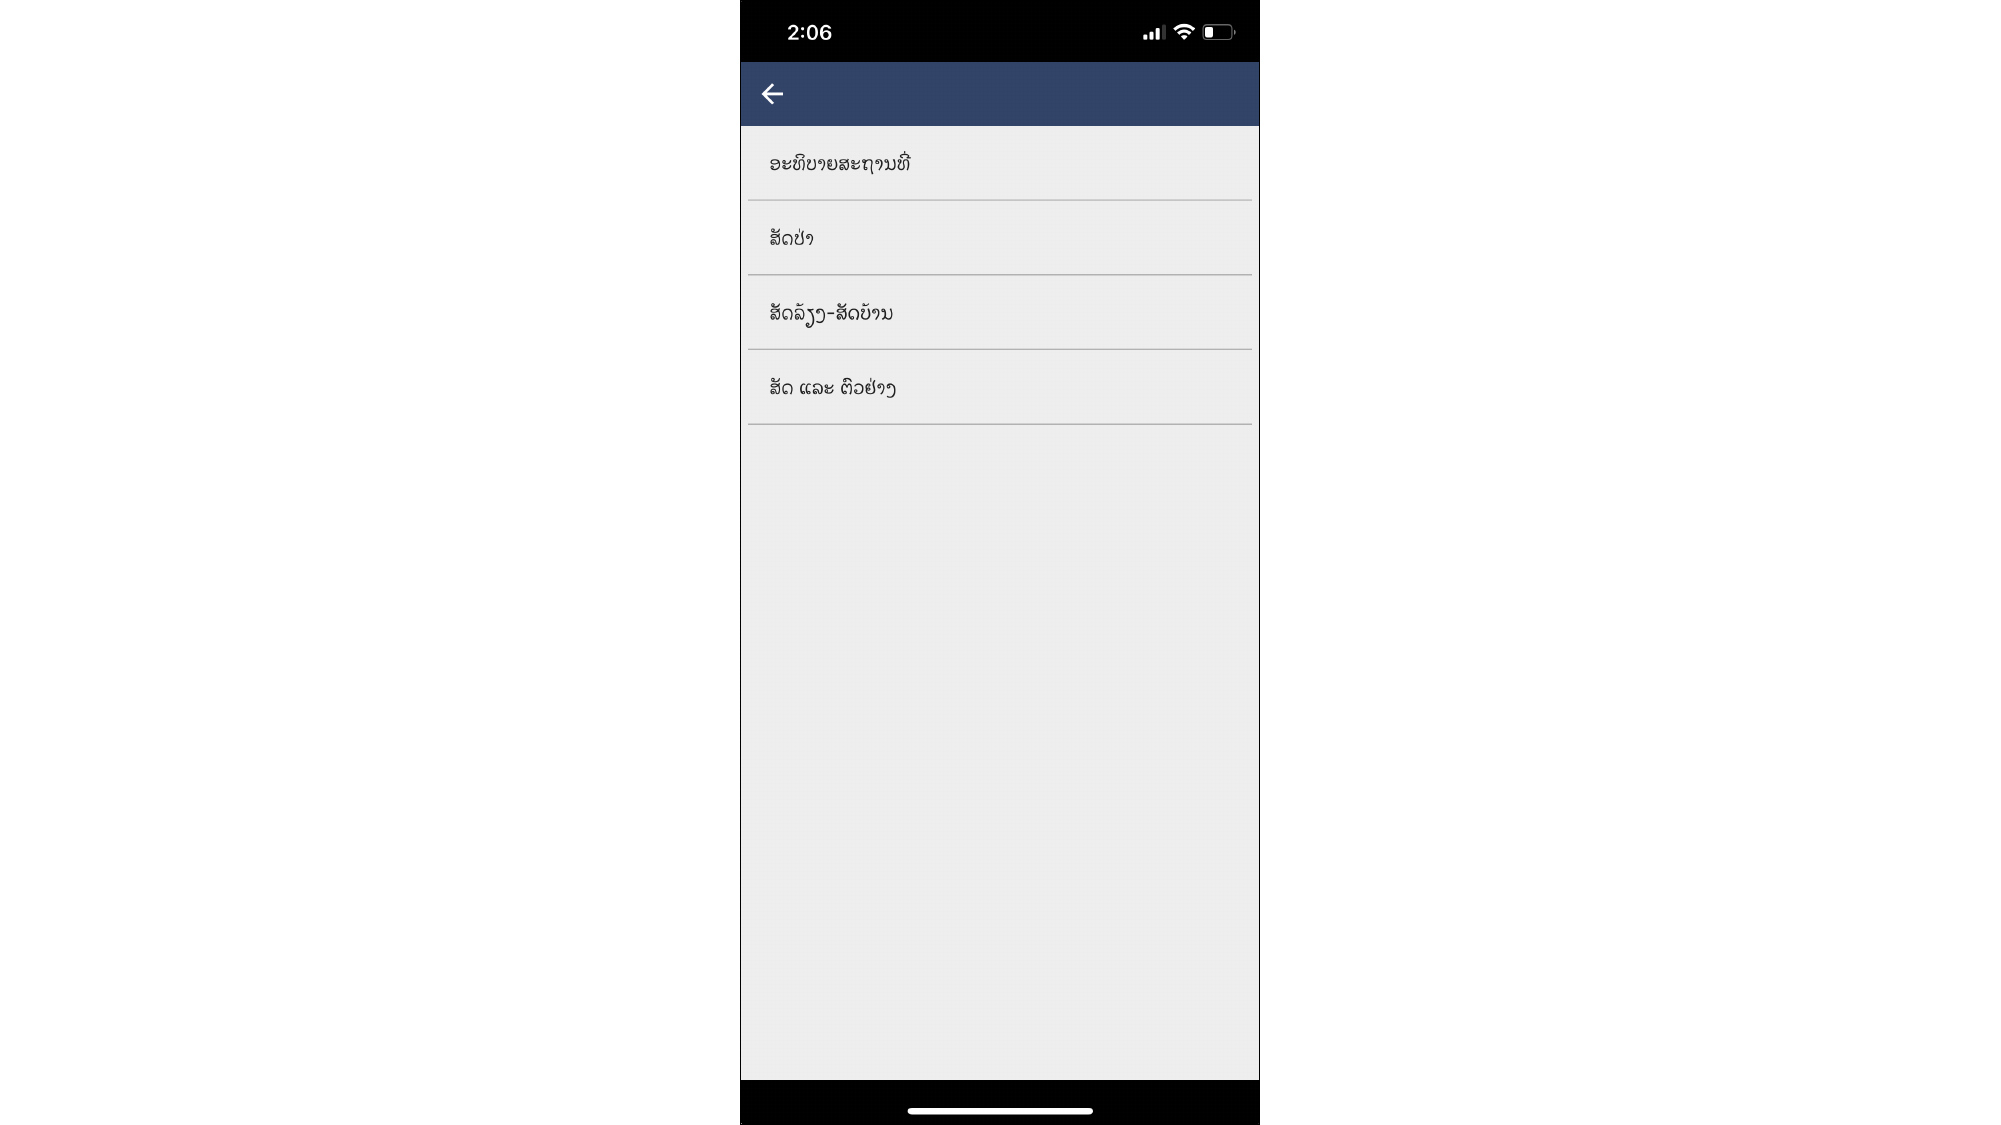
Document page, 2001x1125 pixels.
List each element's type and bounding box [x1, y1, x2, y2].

picture [739, 0, 1261, 1125]
